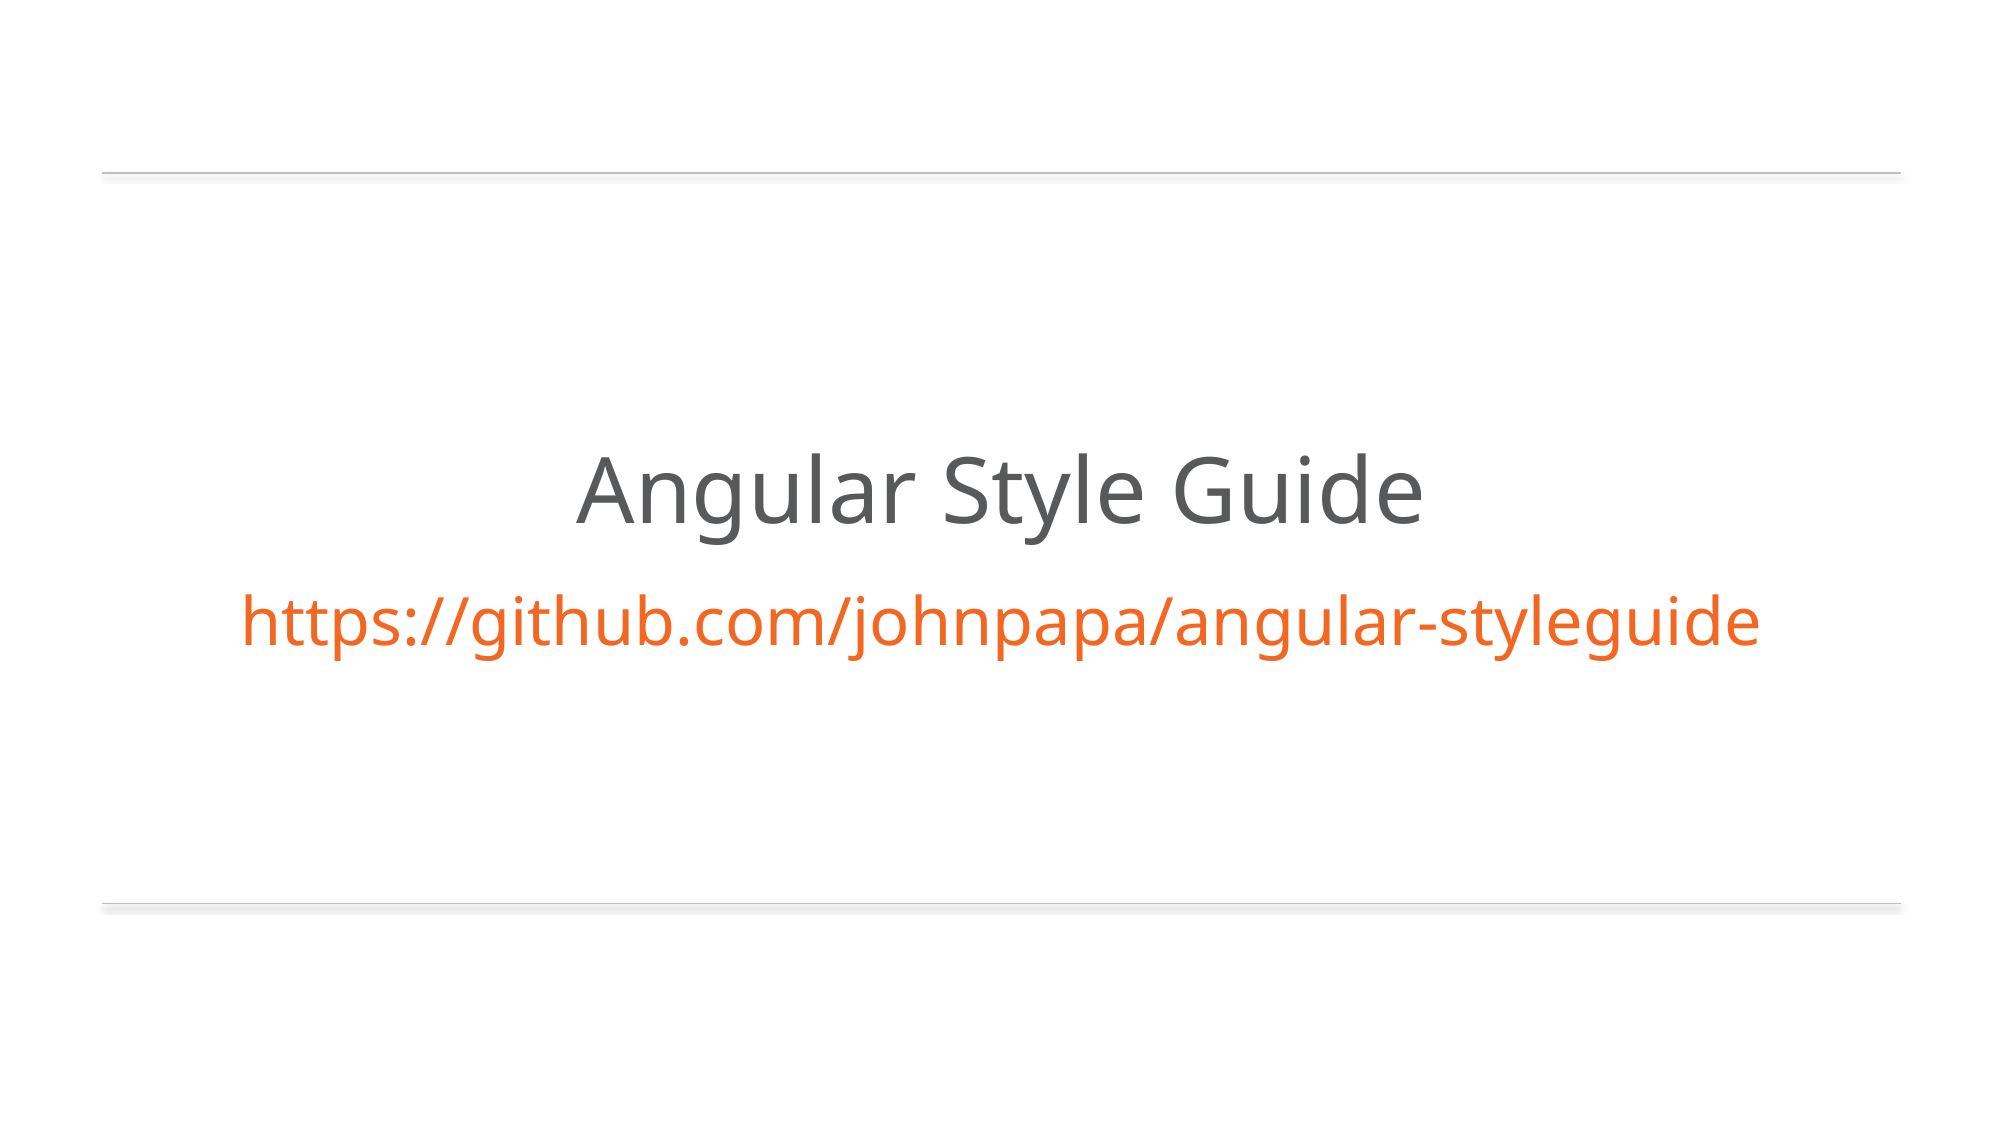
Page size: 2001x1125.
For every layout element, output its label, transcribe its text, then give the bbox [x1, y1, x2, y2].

list https://github.com/johnpapa/angular-styleguide [102, 578, 1902, 794]
list Angular Style Guide [102, 269, 1902, 542]
